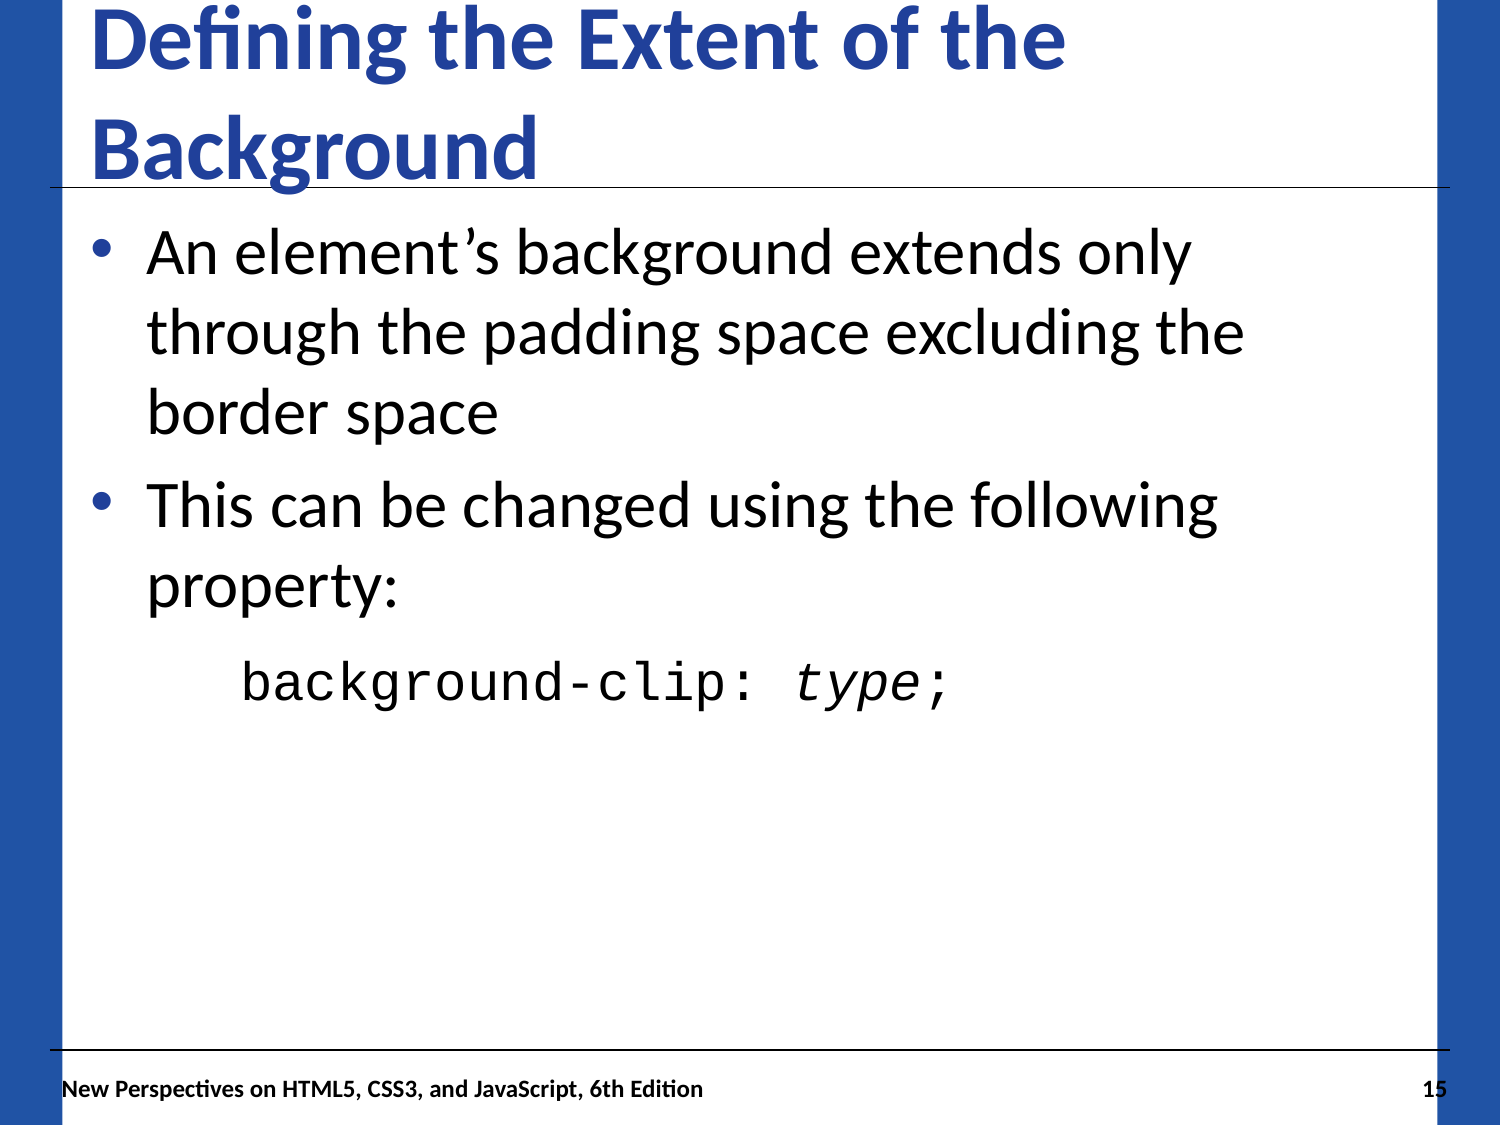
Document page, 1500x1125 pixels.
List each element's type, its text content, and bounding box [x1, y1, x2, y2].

footer New Perspectives on HTML5, CSS3, and JavaScript, 6th Edition [46, 1050, 1397, 1125]
title Defining the Extent of the Background [74, 24, 1338, 151]
list An element’s background extends only through the padding space excluding the border space This can be changed using the following property: background-clip: type; [74, 199, 1438, 1006]
slide_number 15 [1397, 1050, 1463, 1125]
